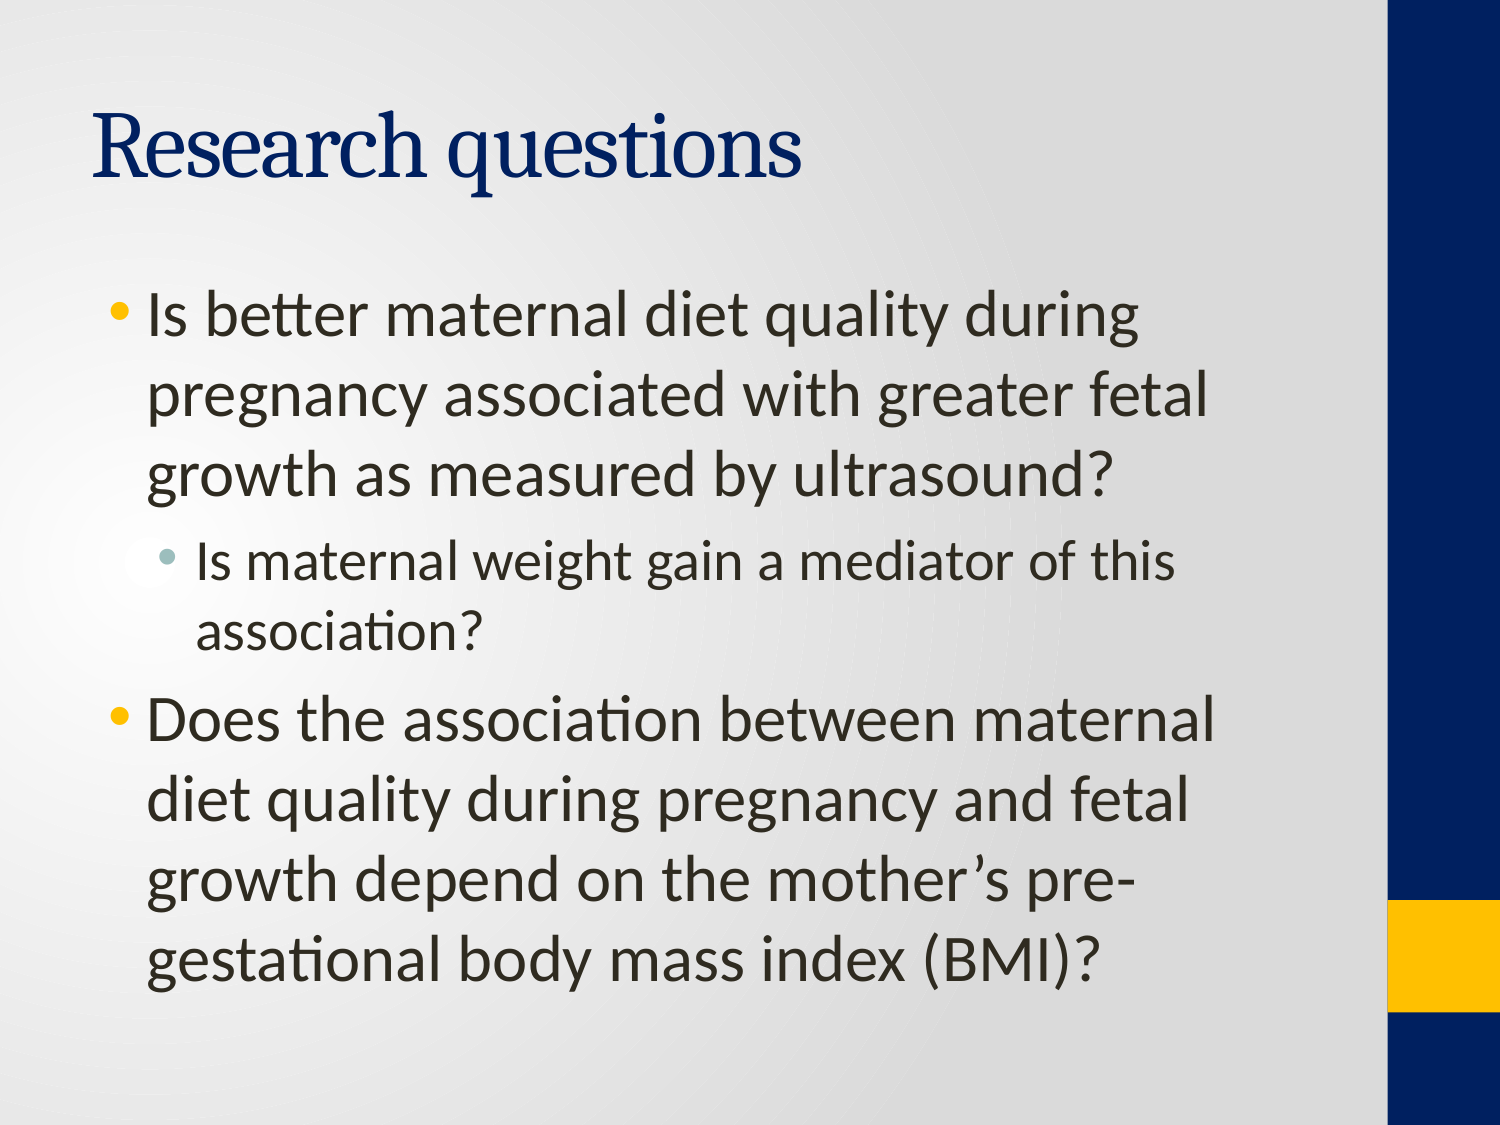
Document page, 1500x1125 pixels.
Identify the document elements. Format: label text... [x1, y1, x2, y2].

title Research questions [75, 45, 1325, 233]
list Is better maternal diet quality during pregnancy associated with greater fetal growth as measured by ultrasound? Is maternal weight gain a mediator of this association? Does the association between maternal diet quality during pregnancy and fetal growth depend on the mother’s pre-gestational body mass index (BMI)? [75, 262, 1325, 1050]
